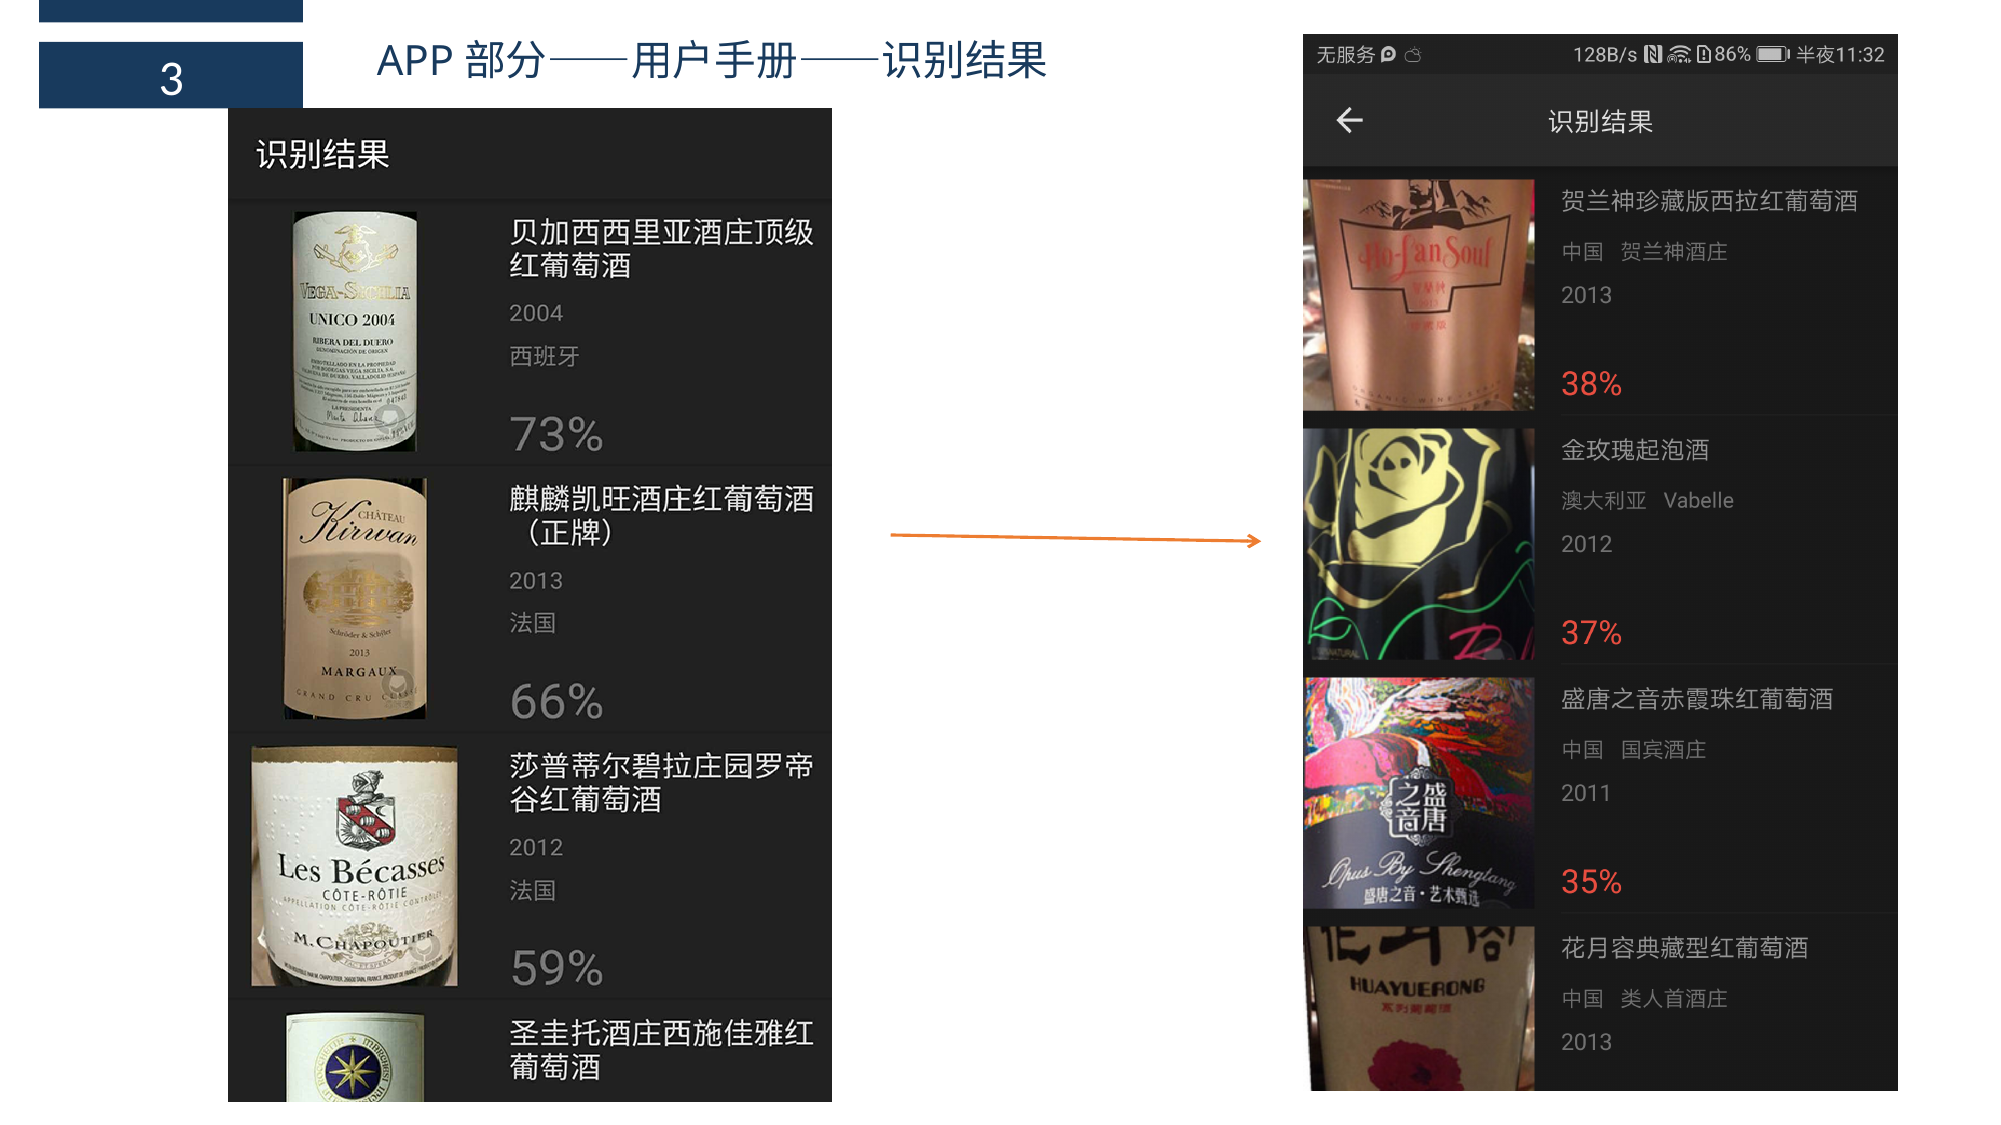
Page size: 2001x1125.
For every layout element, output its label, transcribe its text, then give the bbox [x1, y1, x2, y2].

text_box 3 [38, 41, 304, 110]
text_box APP部分——用户手册——识别结果 [362, 26, 1355, 91]
picture [228, 108, 832, 1102]
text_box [890, 534, 1262, 542]
text_box [38, 0, 304, 23]
picture [1303, 34, 1898, 1091]
